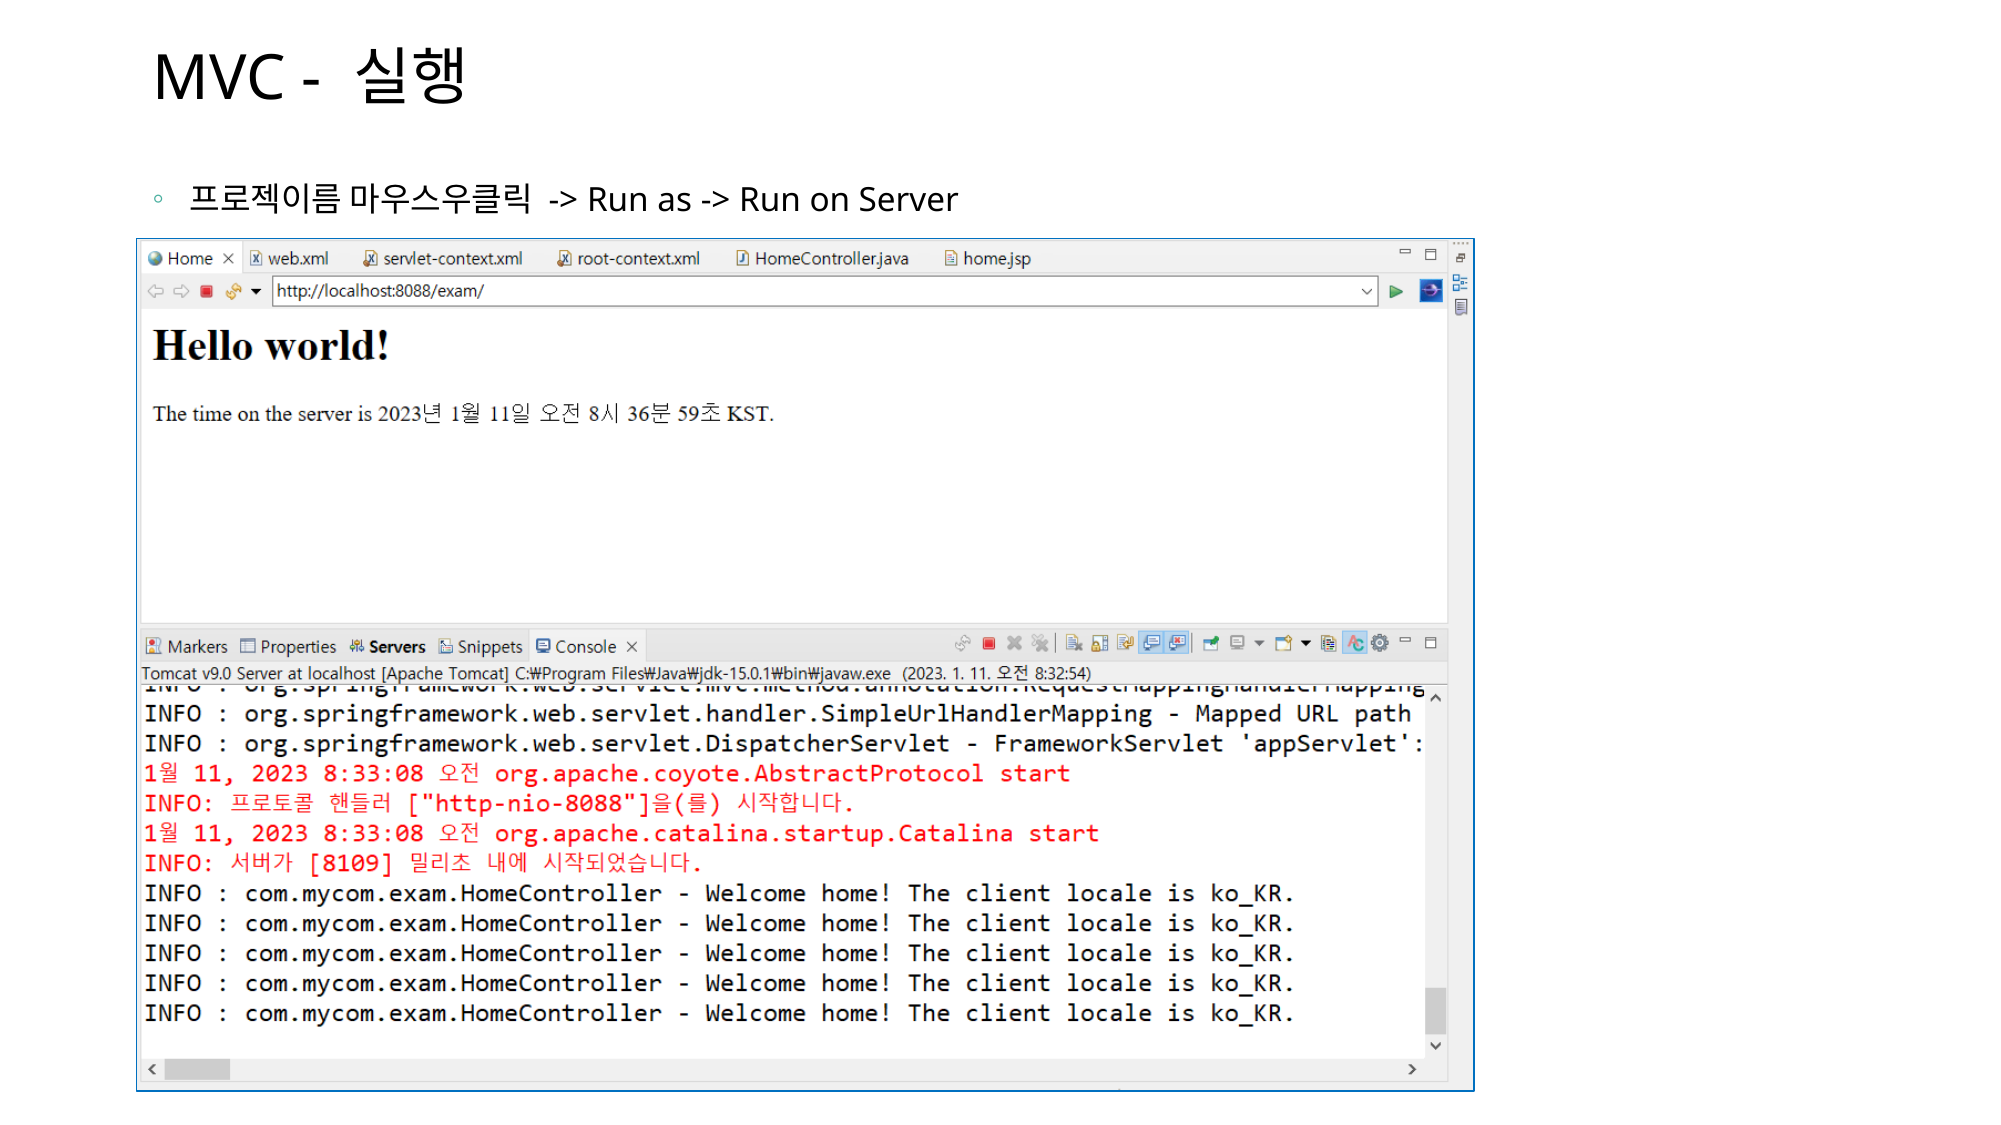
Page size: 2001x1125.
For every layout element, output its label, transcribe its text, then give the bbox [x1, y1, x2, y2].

list 프로젝이름 마우스우클릭 -> Run as -> Run on Server [137, 162, 1863, 1014]
title MVC - 실행 [137, 22, 1863, 136]
picture [137, 239, 1474, 1091]
